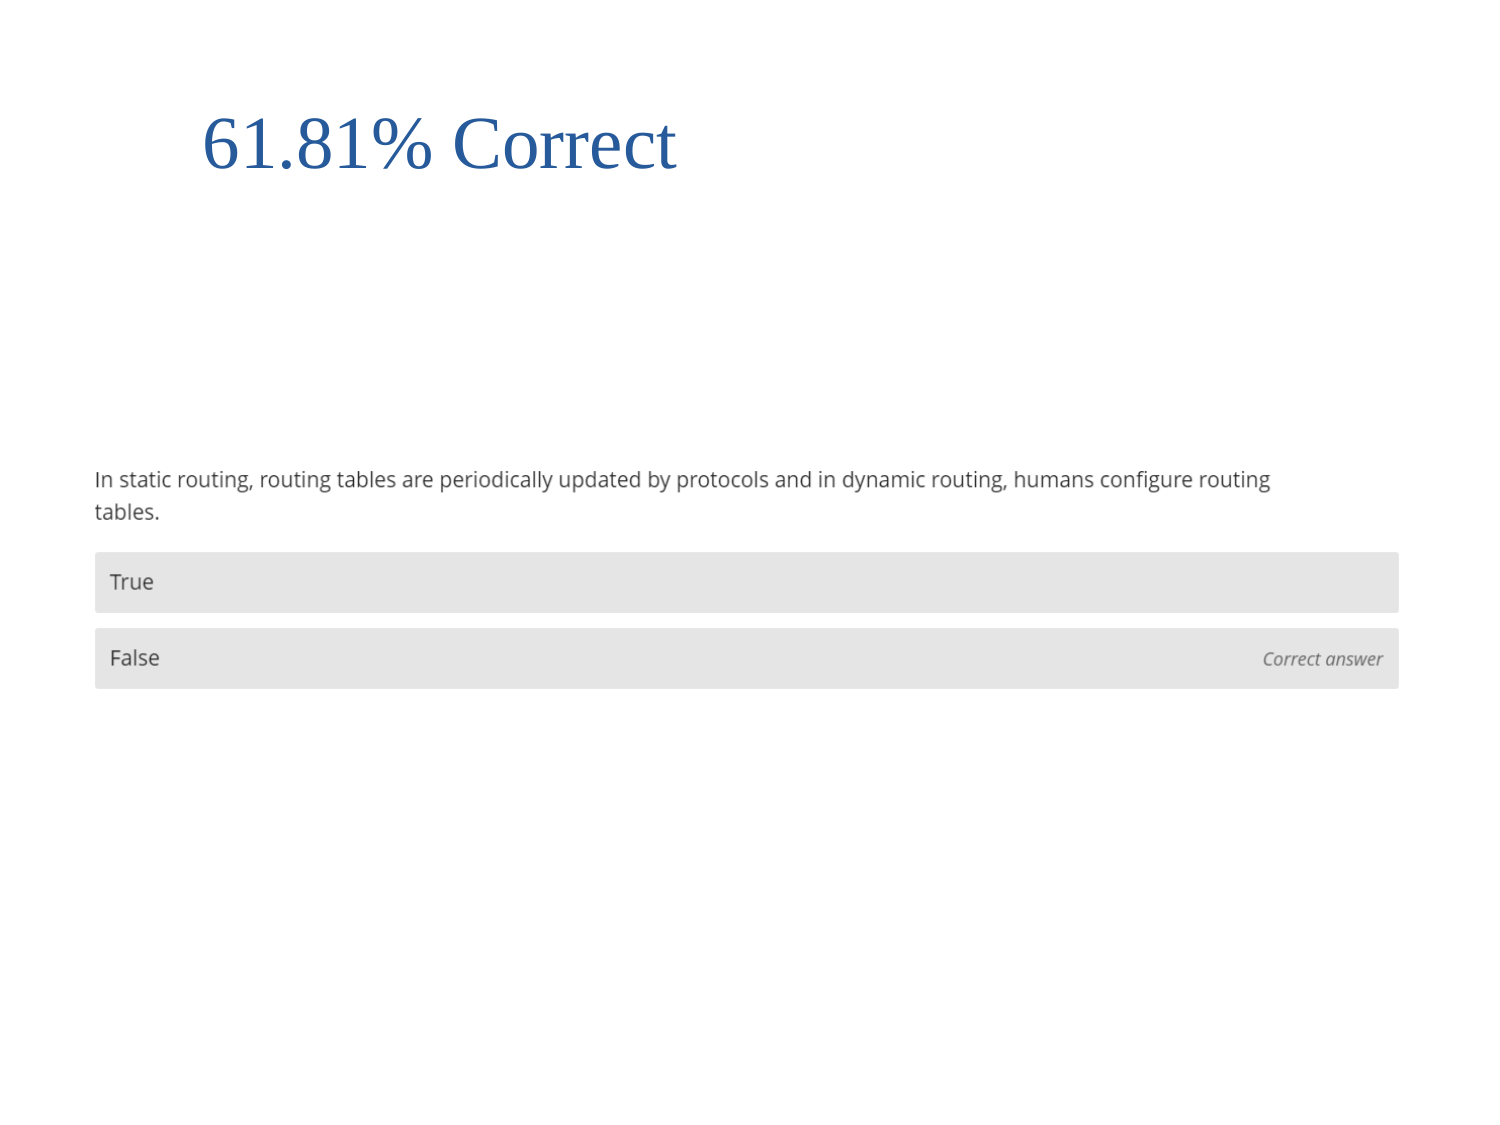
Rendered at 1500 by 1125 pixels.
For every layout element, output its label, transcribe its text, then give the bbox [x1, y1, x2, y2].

picture [87, 462, 1413, 701]
title 61.81% Correct [187, 45, 1450, 233]
